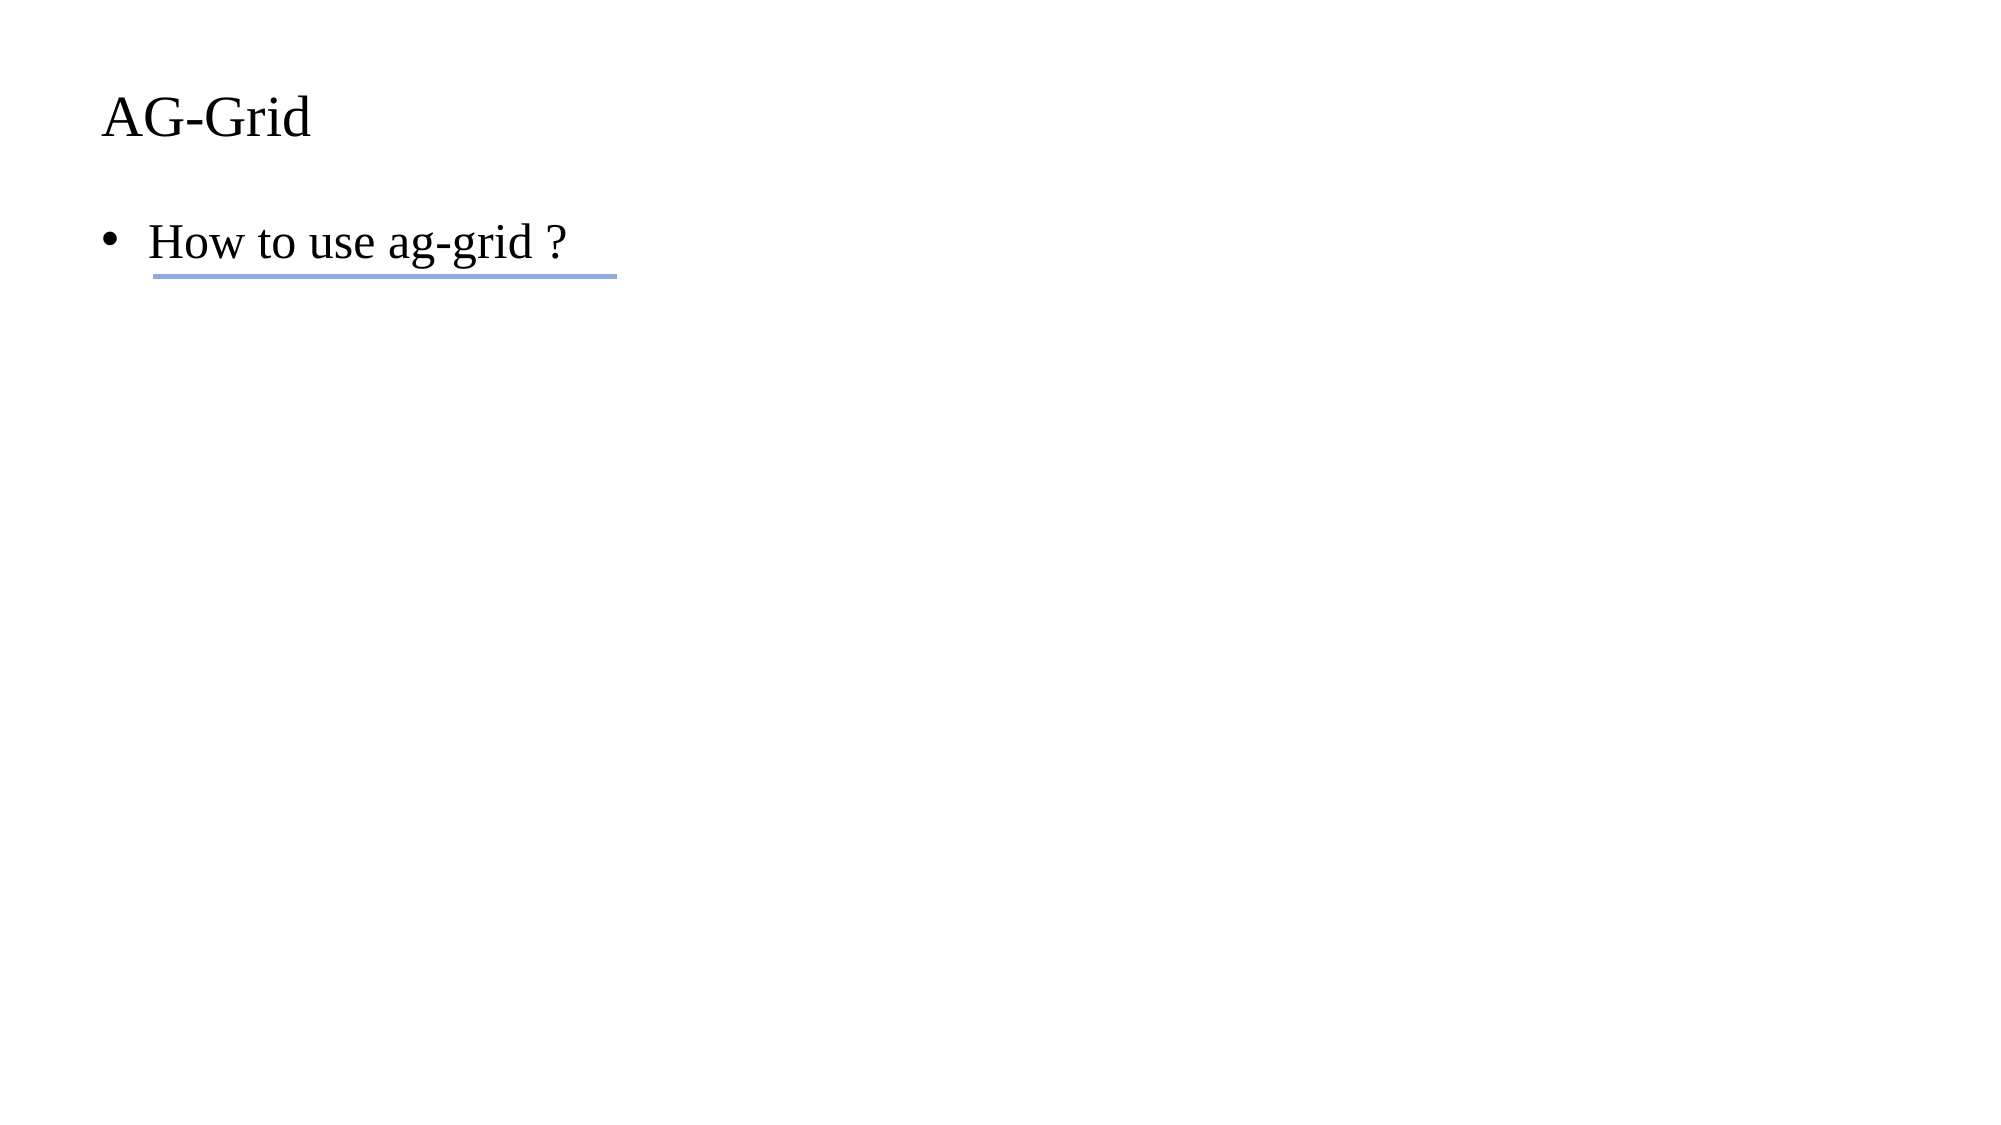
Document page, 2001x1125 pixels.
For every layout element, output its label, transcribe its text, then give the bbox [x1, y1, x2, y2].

title AG-Grid [86, 56, 1812, 180]
text_box How to use ag-grid ? [86, 200, 1086, 276]
